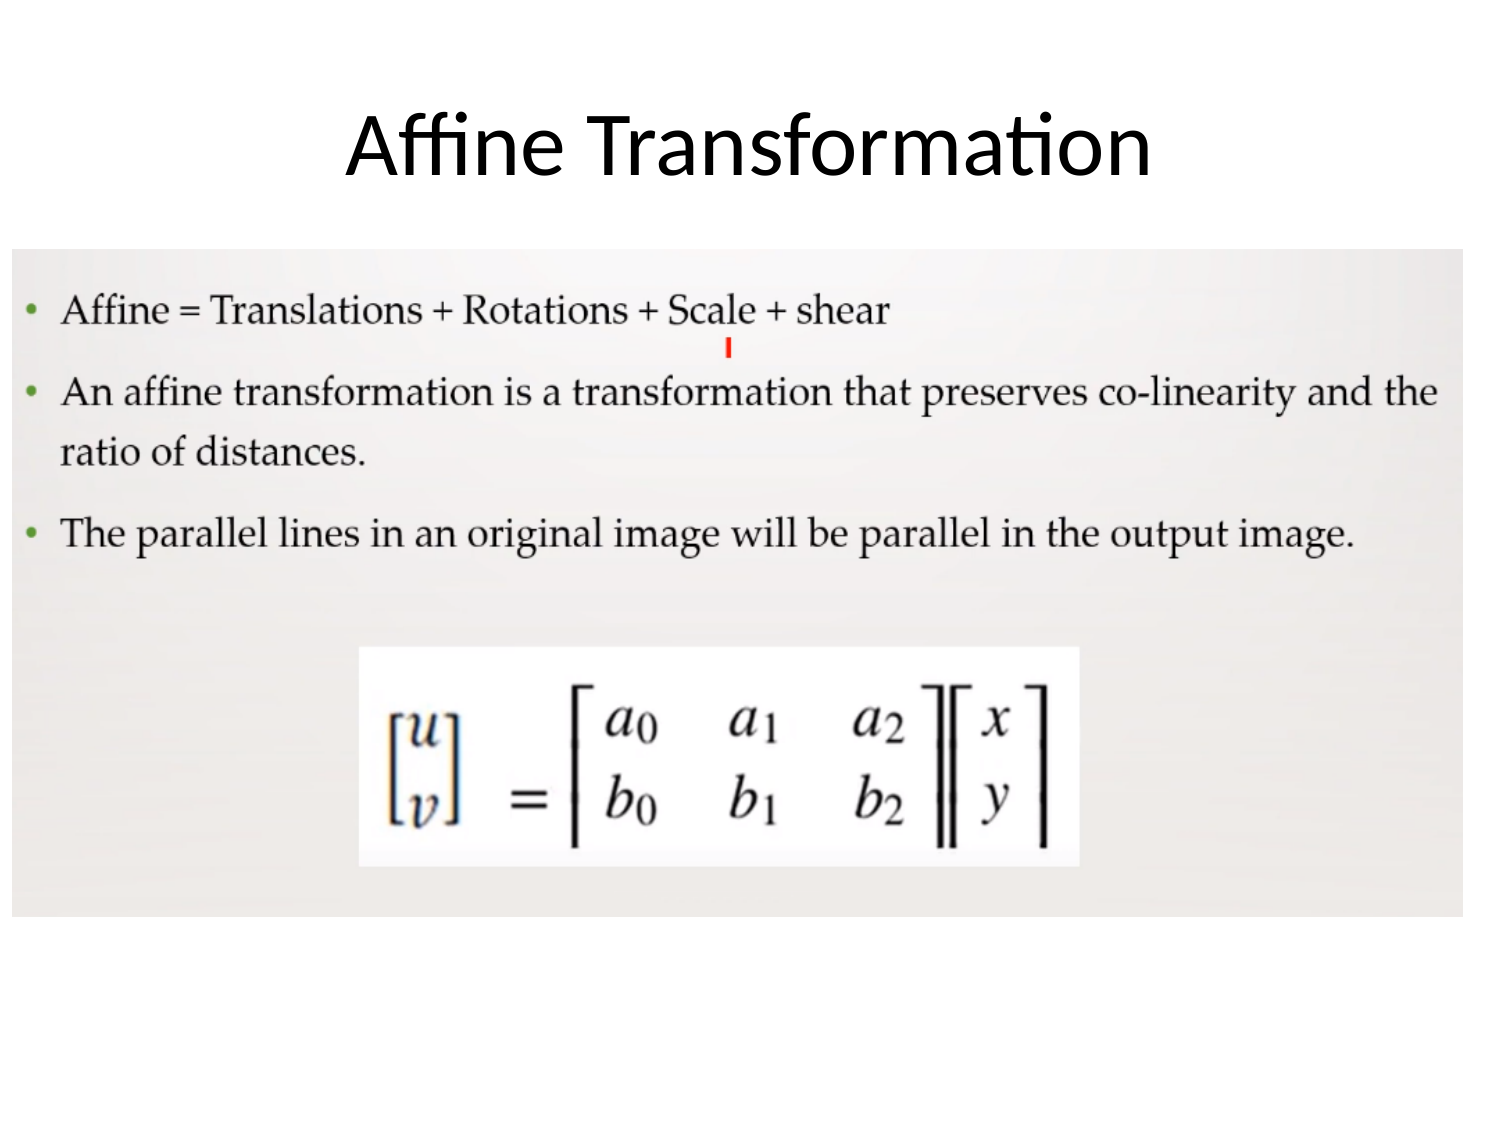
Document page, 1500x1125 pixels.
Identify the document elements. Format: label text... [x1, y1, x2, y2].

title Affine Transformation [75, 45, 1425, 233]
picture [12, 249, 1463, 917]
